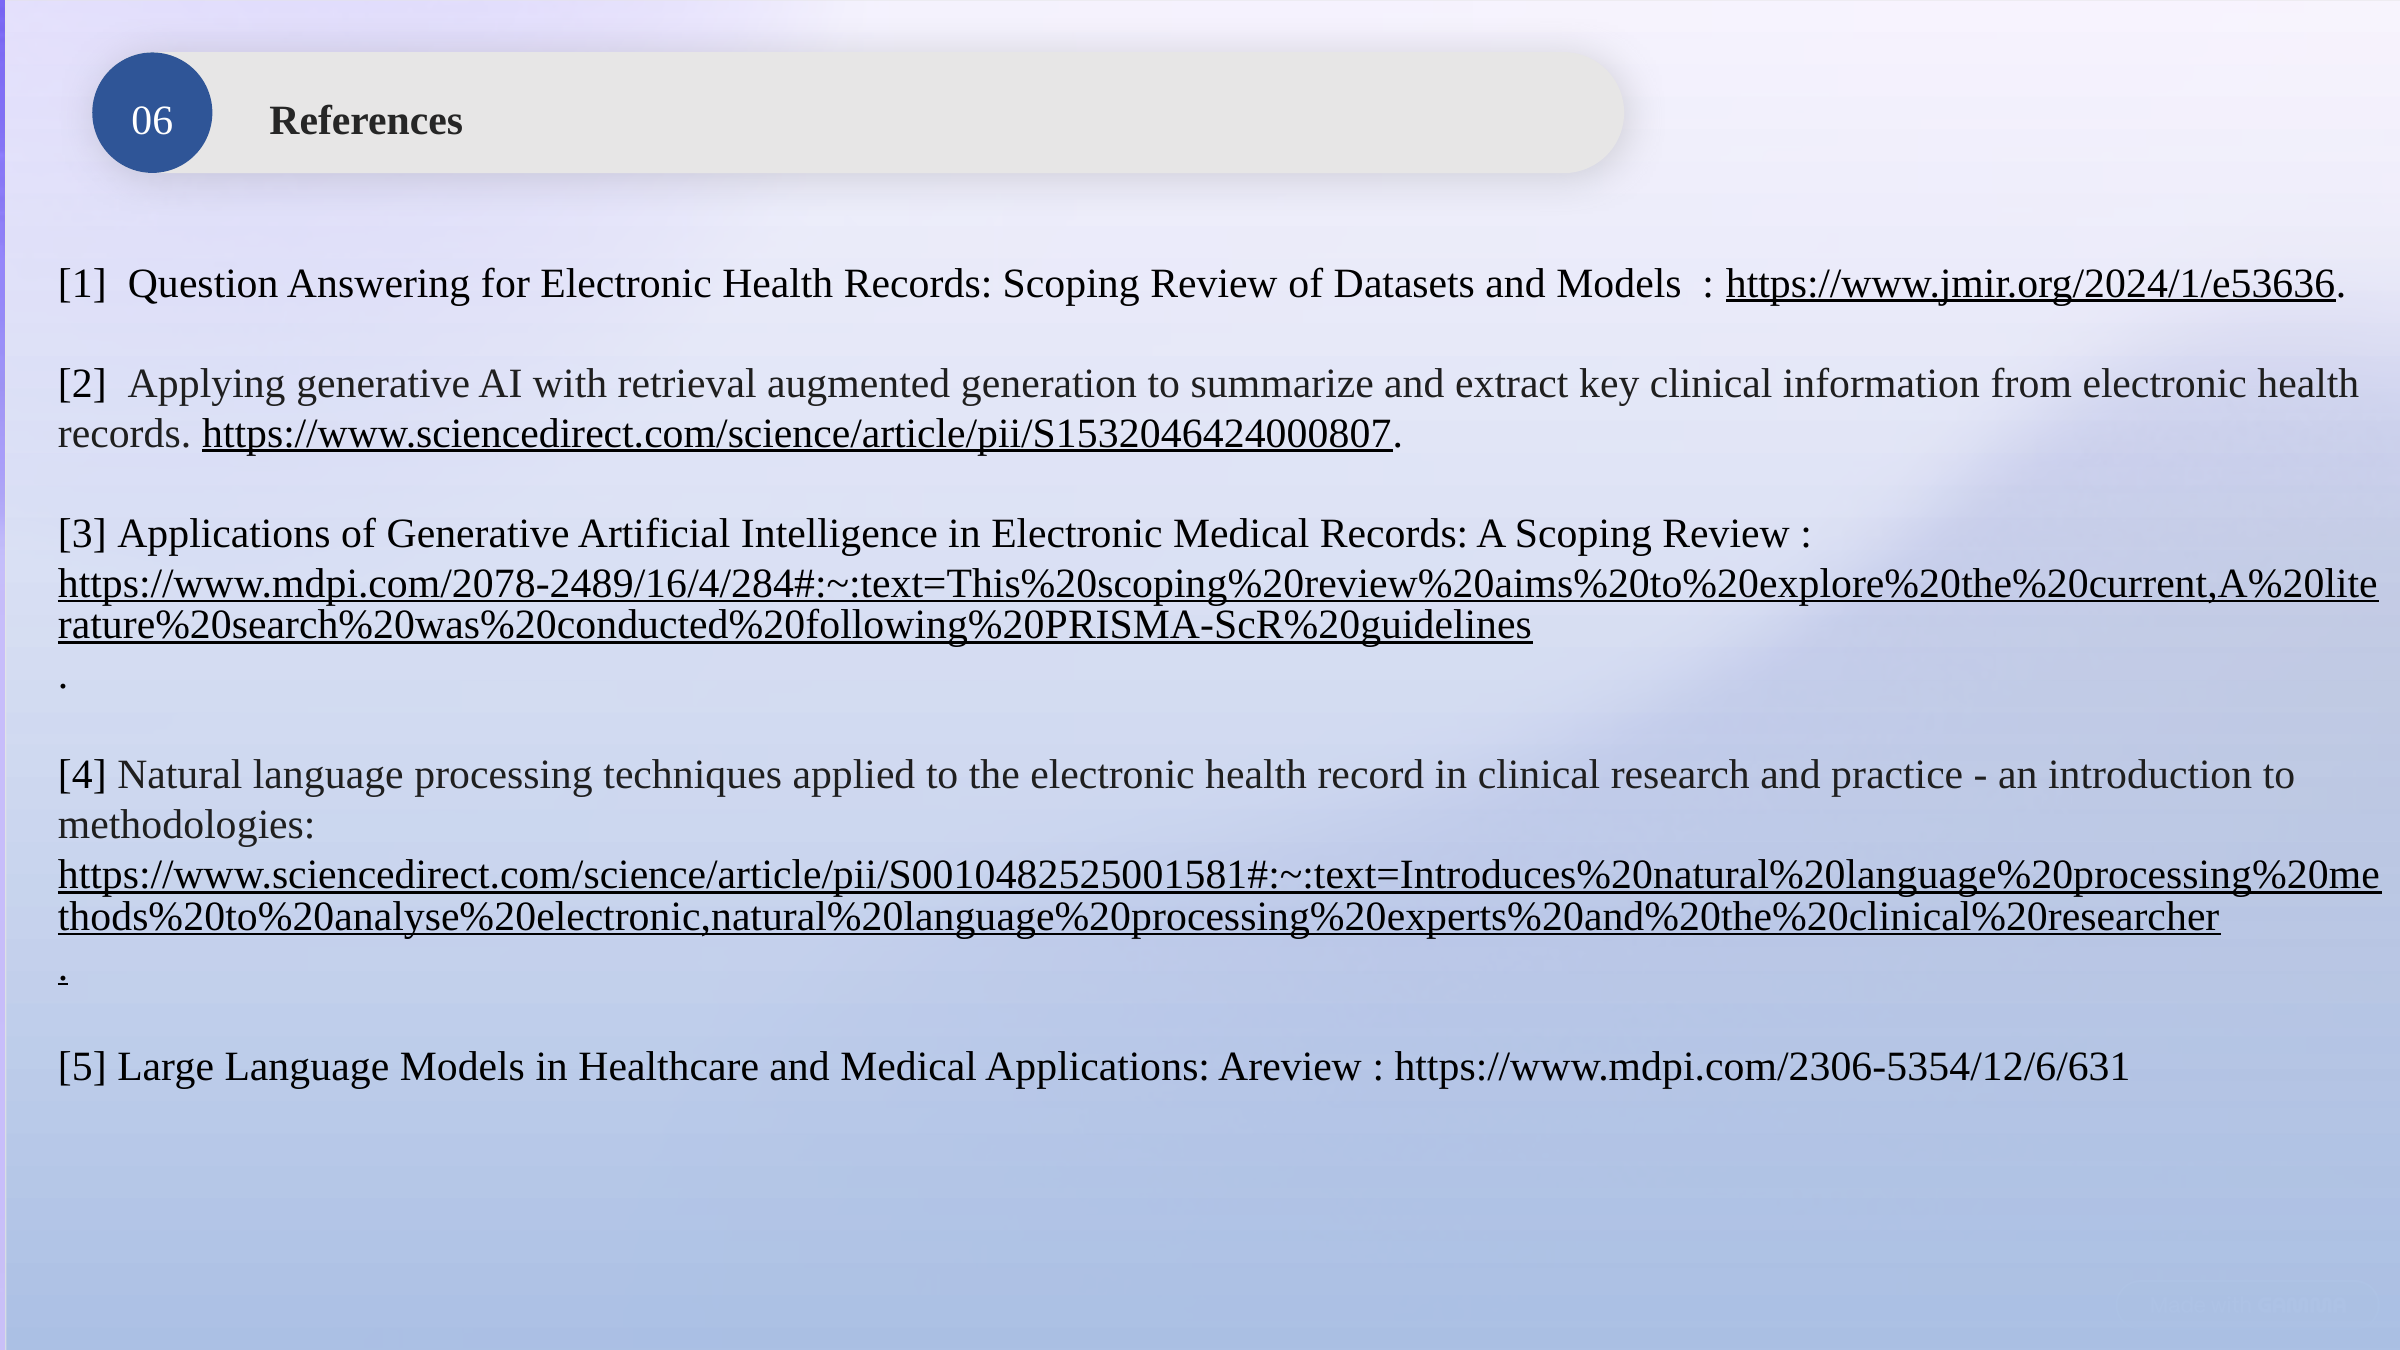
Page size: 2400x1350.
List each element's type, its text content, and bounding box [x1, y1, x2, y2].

text_box [1] Question Answering for Electronic Health Records: Scoping Review of Datasets and Models : https://www.jmir.org/2024/1/e53636. [2] Applying generative AI with retrieval augmented generation to summarize and extract key clinical information from electronic health records. https://www.sciencedirect.com/science/article/pii/S1532046424000807. [3] Applications of Generative Artificial Intelligence in Electronic Medical Records: A Scoping Review : https://www.mdpi.com/2078-2489/16/4/284#:~:text=This%20scoping%20review%20aims%20to%20explore%20the%20current,A%20literature%20search%20was%20conducted%20following%20PRISMA-ScR%20guidelines. [4] Natural language processing techniques applied to the electronic health record in clinical research and practice - an introduction to methodologies: https://www.sciencedirect.com/science/article/pii/S0010482525001581#:~:text=Introduces%20natural%20language%20processing%20methods%20to%20analyse%20electronic,natural%20language%20processing%20experts%20and%20the%20clinical%20researcher. [5] Large Language Models in Healthcare and Medical Applications: Areview : https://www.mdpi.com/2306-5354/12/6/631 [43, 248, 2400, 1064]
text_box [5, 0, 2400, 1350]
picture [0, 0, 5, 1350]
text_box 06 [92, 52, 213, 173]
text_box References [254, 51, 879, 174]
text_box [91, 51, 1626, 175]
